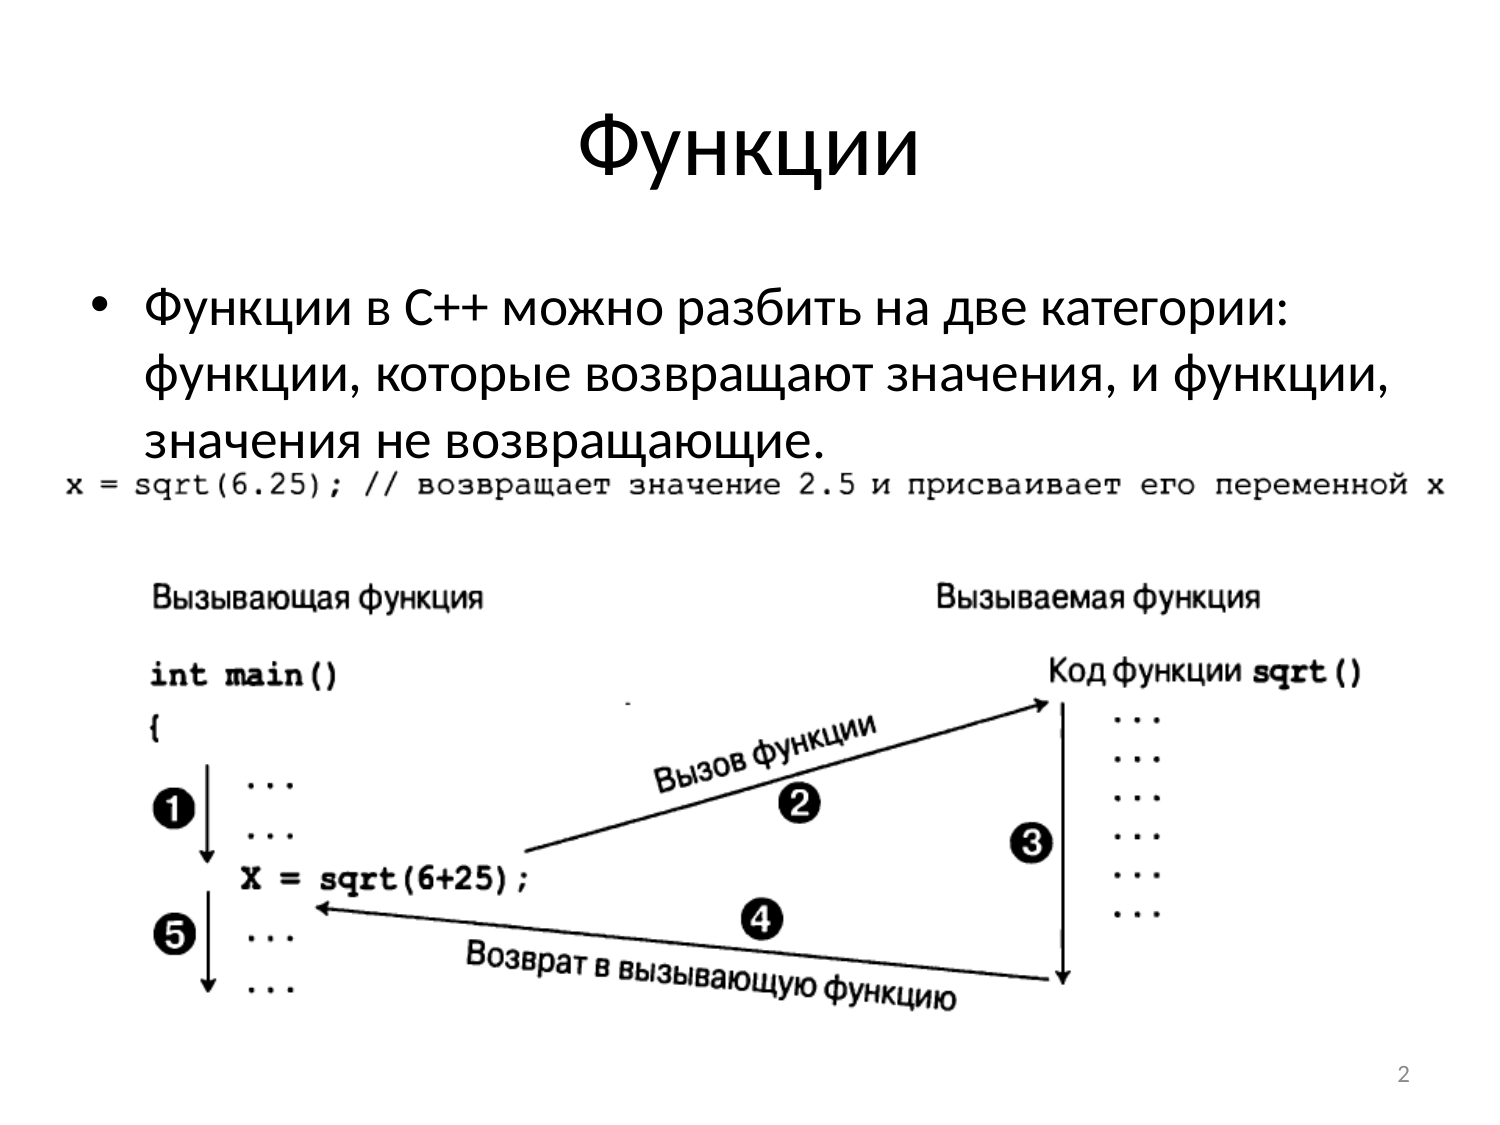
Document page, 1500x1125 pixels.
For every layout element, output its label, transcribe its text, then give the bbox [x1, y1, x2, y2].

picture [116, 562, 1383, 1020]
list Функции в C++ можно разбить на две категории: функции, которые возвращают значения, и функции, значения не возвращающие. [75, 262, 1425, 467]
title Функции [75, 45, 1425, 233]
slide_number 2 [1074, 1042, 1425, 1103]
picture [46, 468, 1466, 502]
